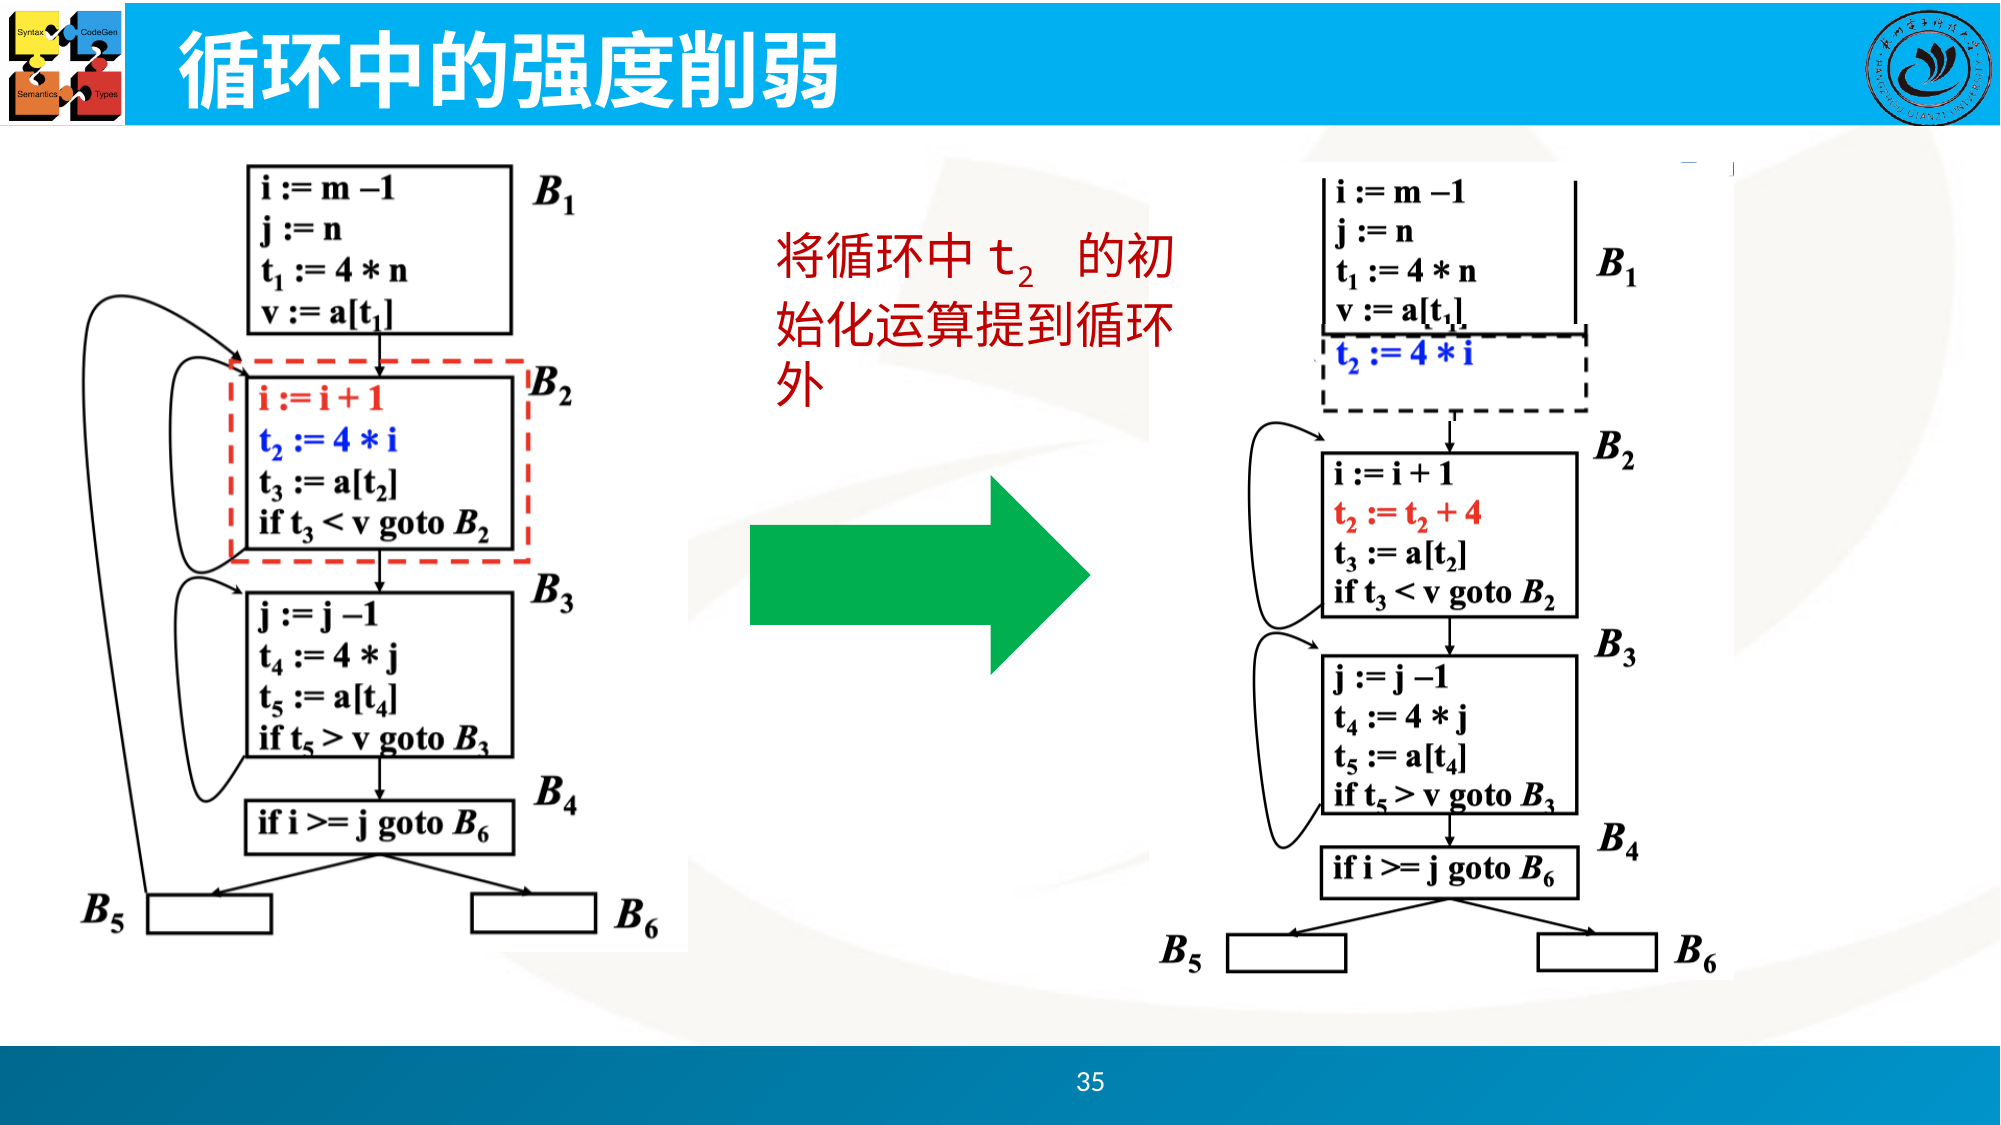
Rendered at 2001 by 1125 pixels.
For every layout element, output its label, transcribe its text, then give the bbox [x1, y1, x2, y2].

slide_number 35 [873, 1042, 1308, 1118]
text_box 将循环中t2 的初始化运算提到循环外 [760, 217, 1144, 421]
title 循环中的强度削弱 [162, 6, 1934, 126]
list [1149, 162, 1734, 980]
picture [70, 162, 688, 953]
picture [1314, 324, 1601, 422]
text_box [750, 474, 1091, 676]
